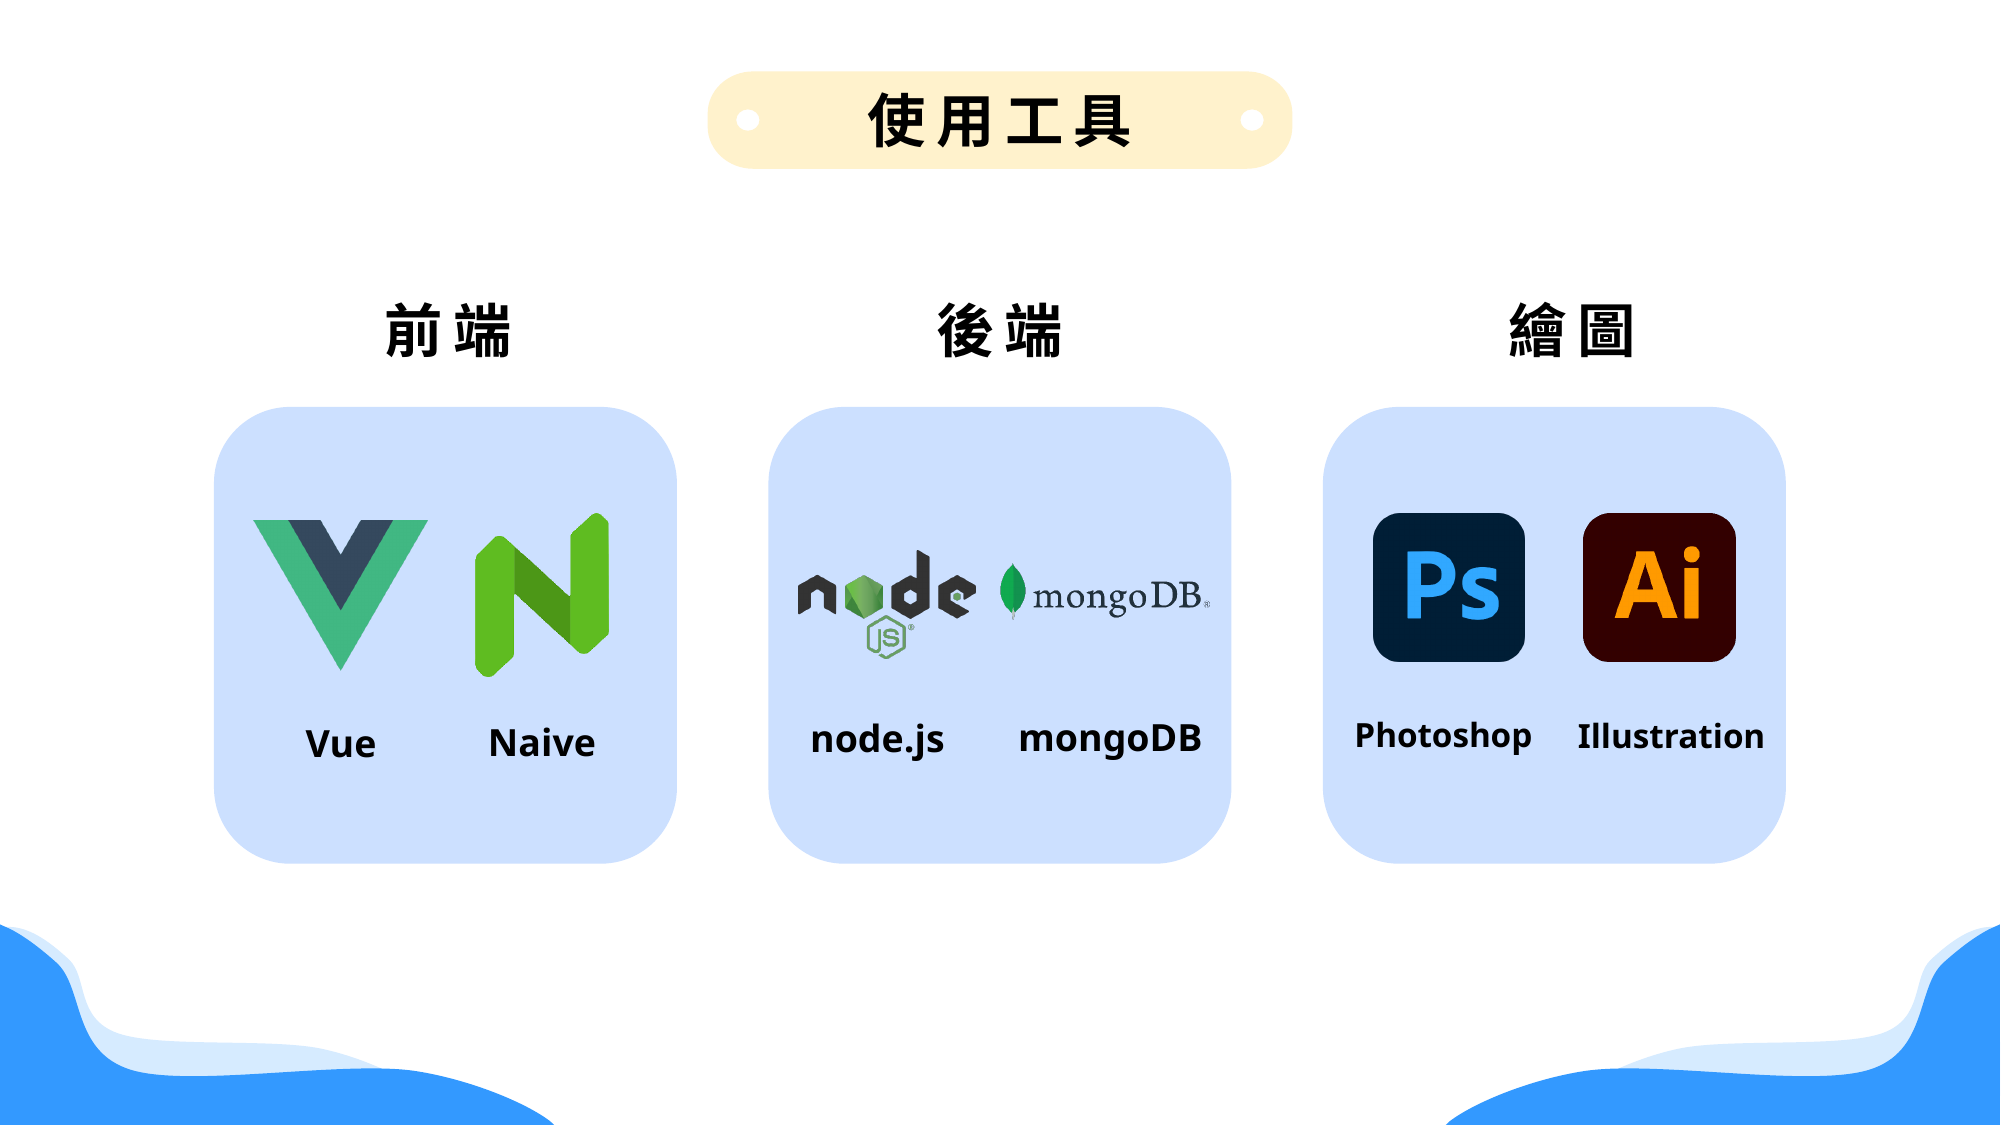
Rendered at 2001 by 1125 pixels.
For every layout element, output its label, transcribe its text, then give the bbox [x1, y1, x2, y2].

text_box Naive [465, 712, 619, 772]
text_box Illustration [1550, 707, 1793, 763]
picture [1373, 513, 1525, 662]
picture [798, 550, 976, 659]
picture [999, 562, 1211, 620]
text_box 繪圖 [1487, 286, 1658, 372]
text_box [1321, 405, 1787, 865]
list 使用工具 [661, 77, 1339, 163]
picture [475, 513, 609, 677]
text_box [767, 405, 1233, 865]
text_box node.js [779, 707, 976, 768]
picture [1583, 513, 1736, 662]
text_box 前端 [362, 286, 534, 372]
text_box mongoDB [989, 706, 1232, 767]
picture [253, 508, 428, 683]
text_box 後端 [914, 286, 1086, 372]
text_box [212, 405, 678, 865]
text_box Vue [288, 712, 395, 773]
text_box Photoshop [1322, 706, 1565, 762]
